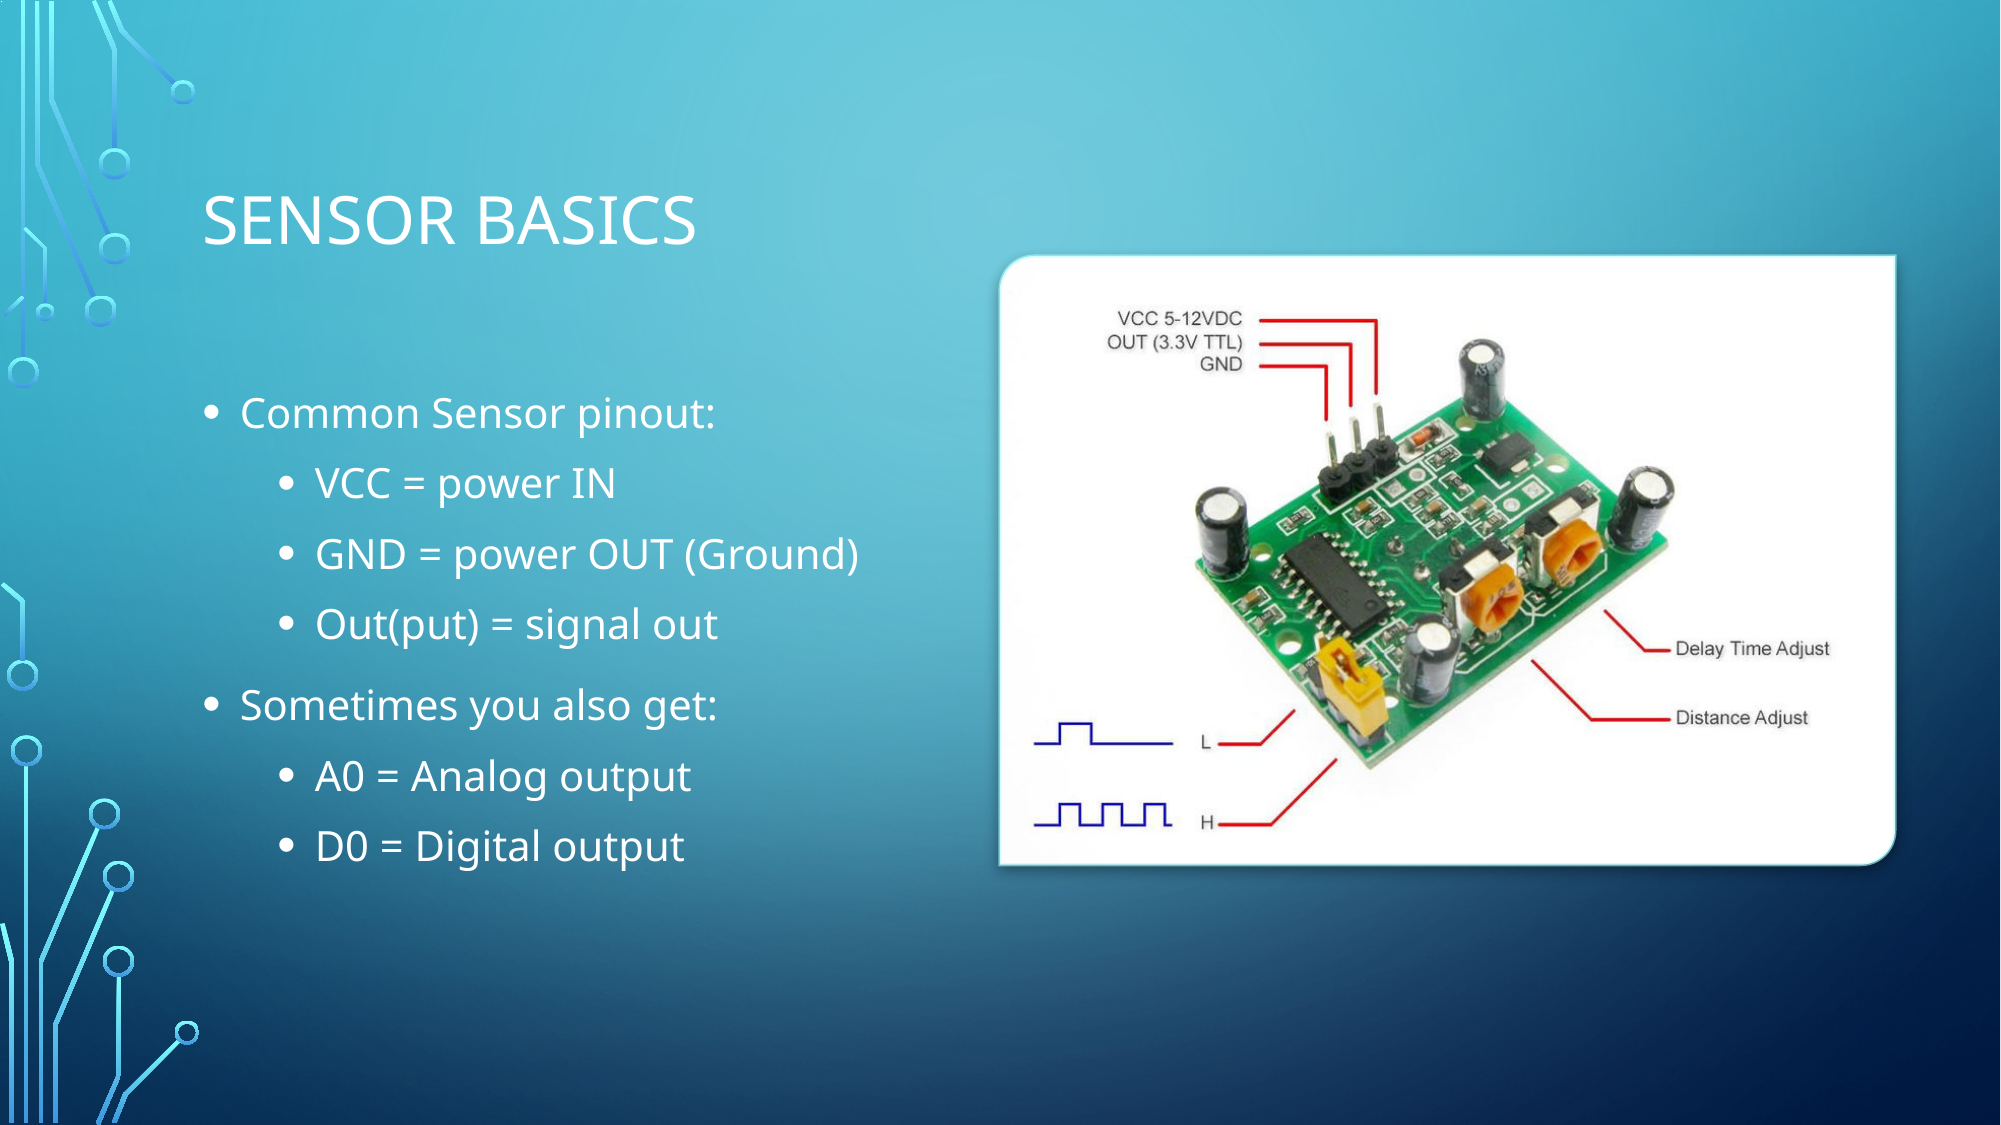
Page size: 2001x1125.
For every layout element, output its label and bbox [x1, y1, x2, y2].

picture [201, 0, 2000, 1125]
text_box [0, 0, 201, 1125]
